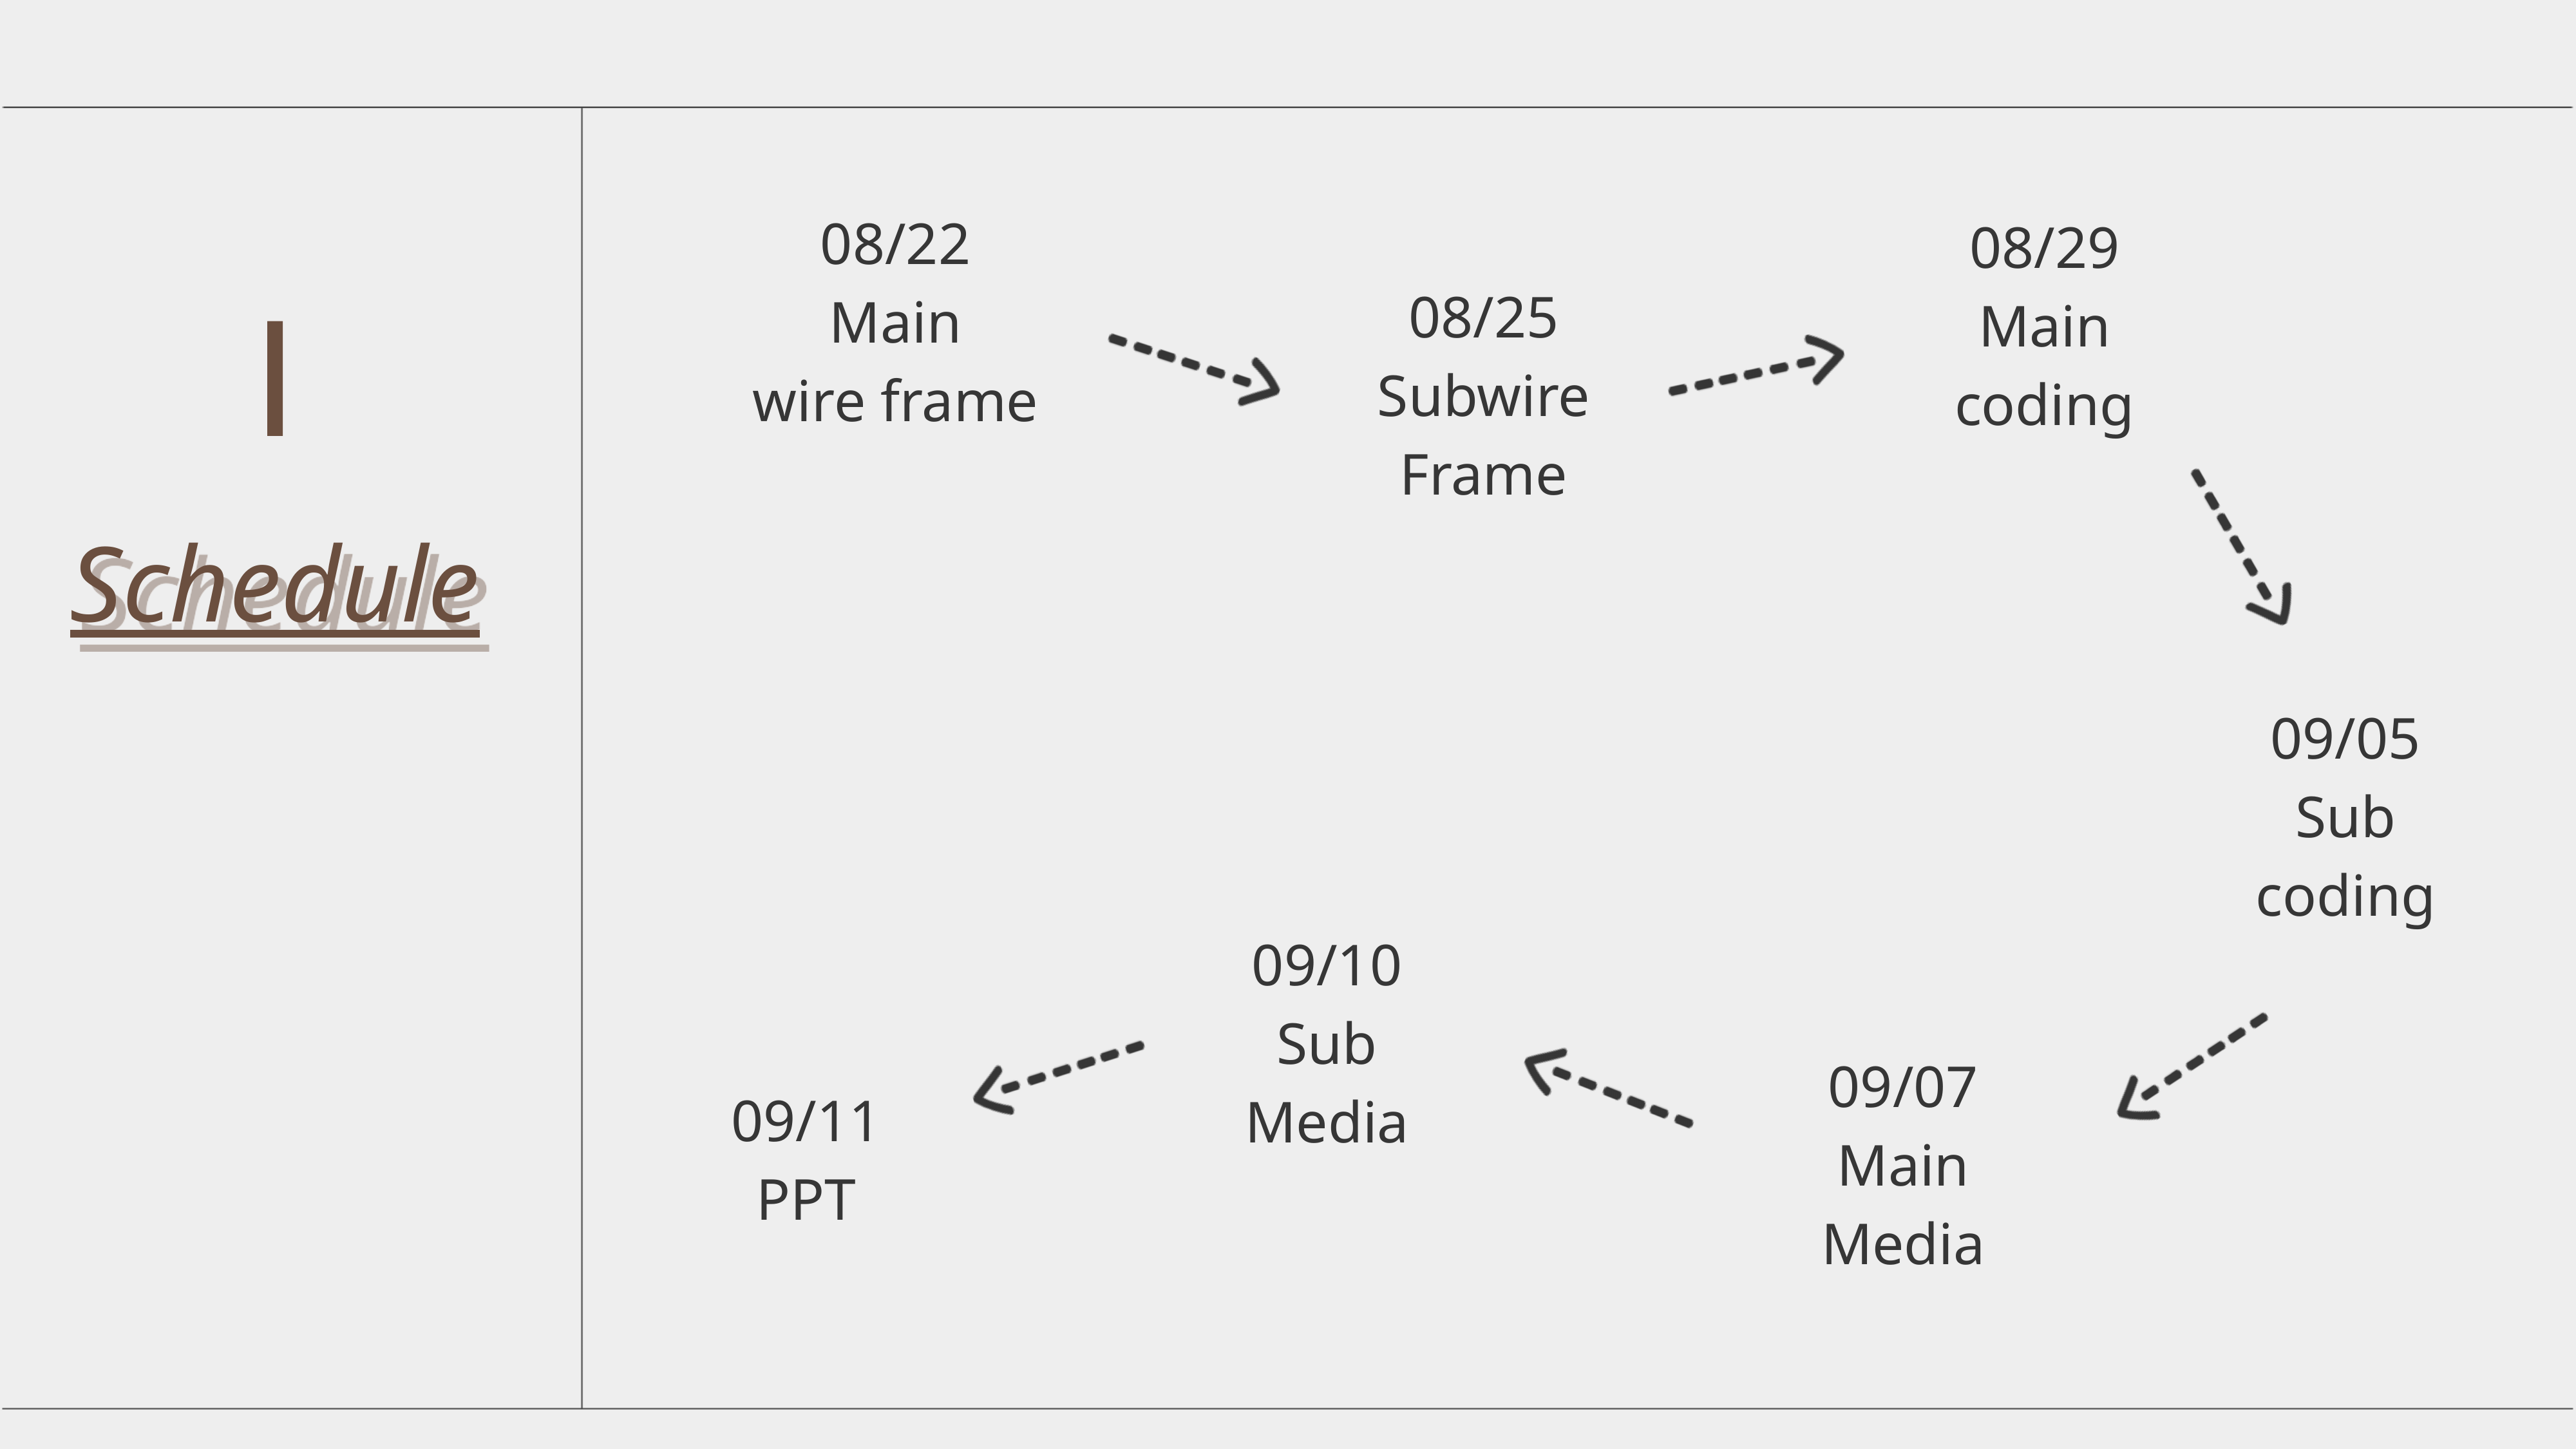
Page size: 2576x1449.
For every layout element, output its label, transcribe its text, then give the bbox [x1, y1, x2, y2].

picture [1101, 273, 1288, 455]
picture [0, 106, 2576, 1410]
text_box 08/22 Main wire frame [738, 192, 1054, 430]
picture [1515, 1002, 1703, 1184]
text_box 08/25 Subwire Frame [1358, 265, 1610, 504]
text_box 09/05 Sub coding [2242, 687, 2449, 925]
text_box Ⅰ [143, 233, 407, 454]
picture [2103, 974, 2282, 1156]
text_box Schedule [43, 493, 507, 639]
picture [965, 981, 1153, 1163]
text_box 09/11 PPT [686, 1069, 927, 1277]
text_box 09/07 Main Media [1803, 1035, 2004, 1273]
picture [2172, 456, 2307, 638]
text_box 08/29 Main coding [1940, 196, 2150, 434]
text_box 09/10 Sub Media [1233, 913, 1421, 1151]
picture [1663, 281, 1850, 463]
